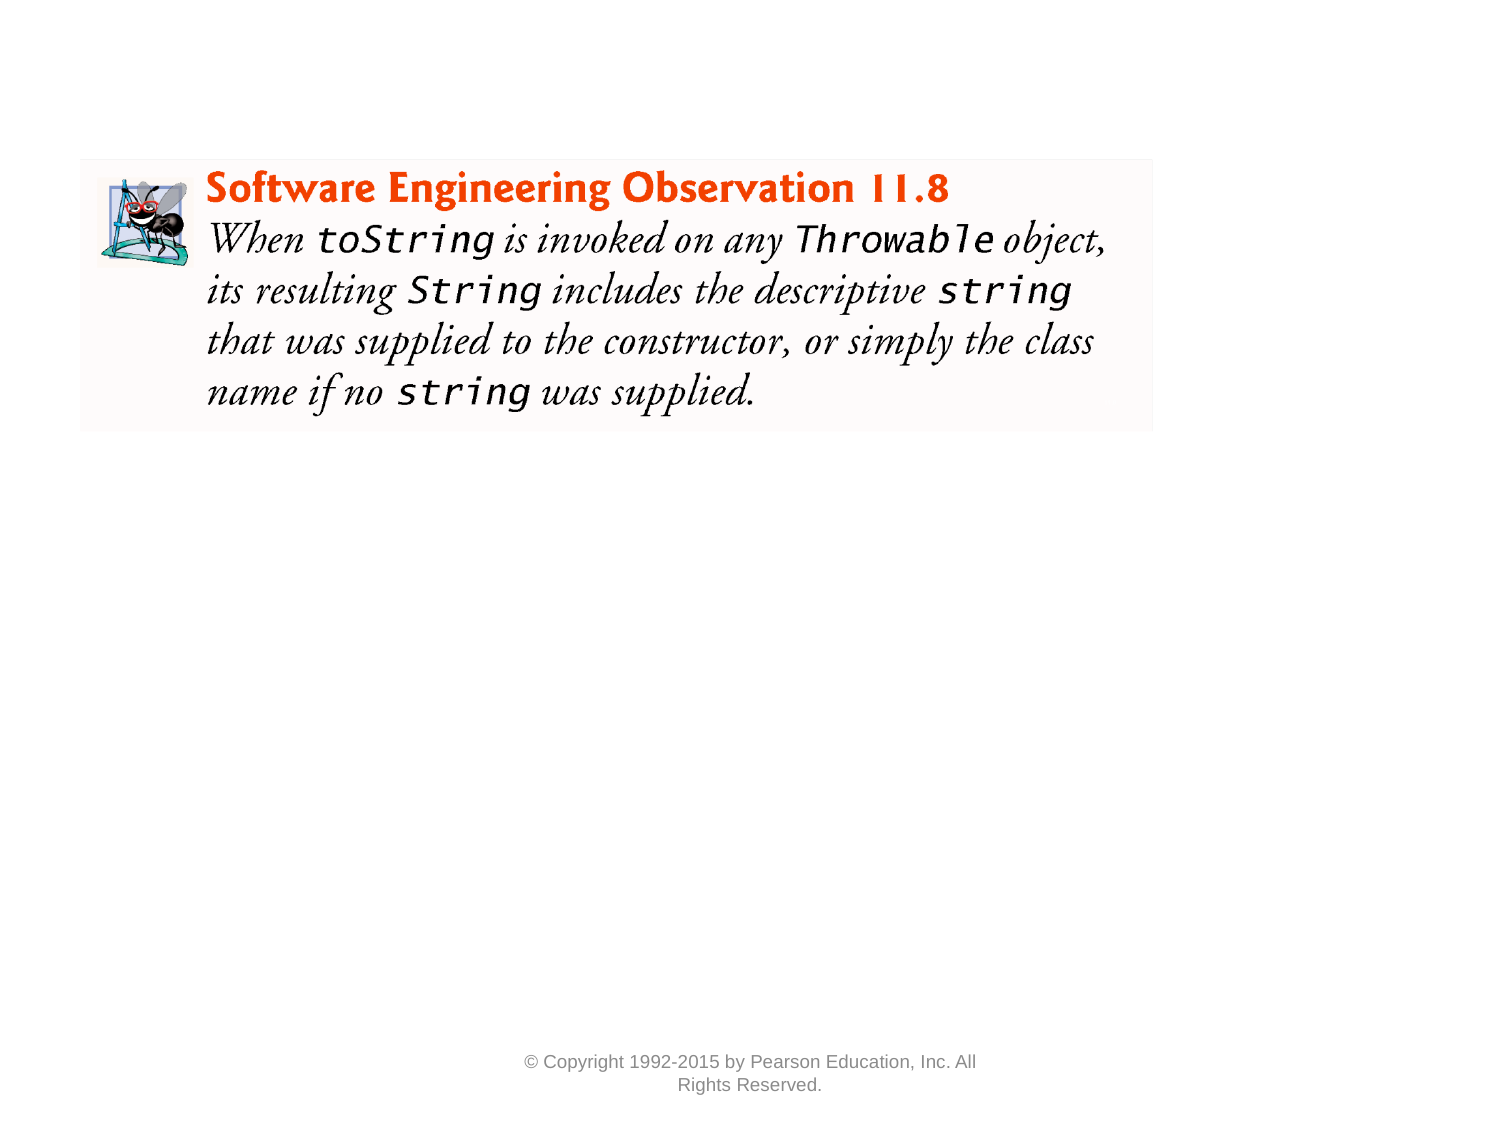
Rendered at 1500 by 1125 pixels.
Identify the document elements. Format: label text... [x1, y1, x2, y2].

picture [0, 106, 1500, 1018]
footer © Copyright 1992-2015 by Pearson Education, Inc. All Rights Reserved. [496, 1042, 1004, 1103]
